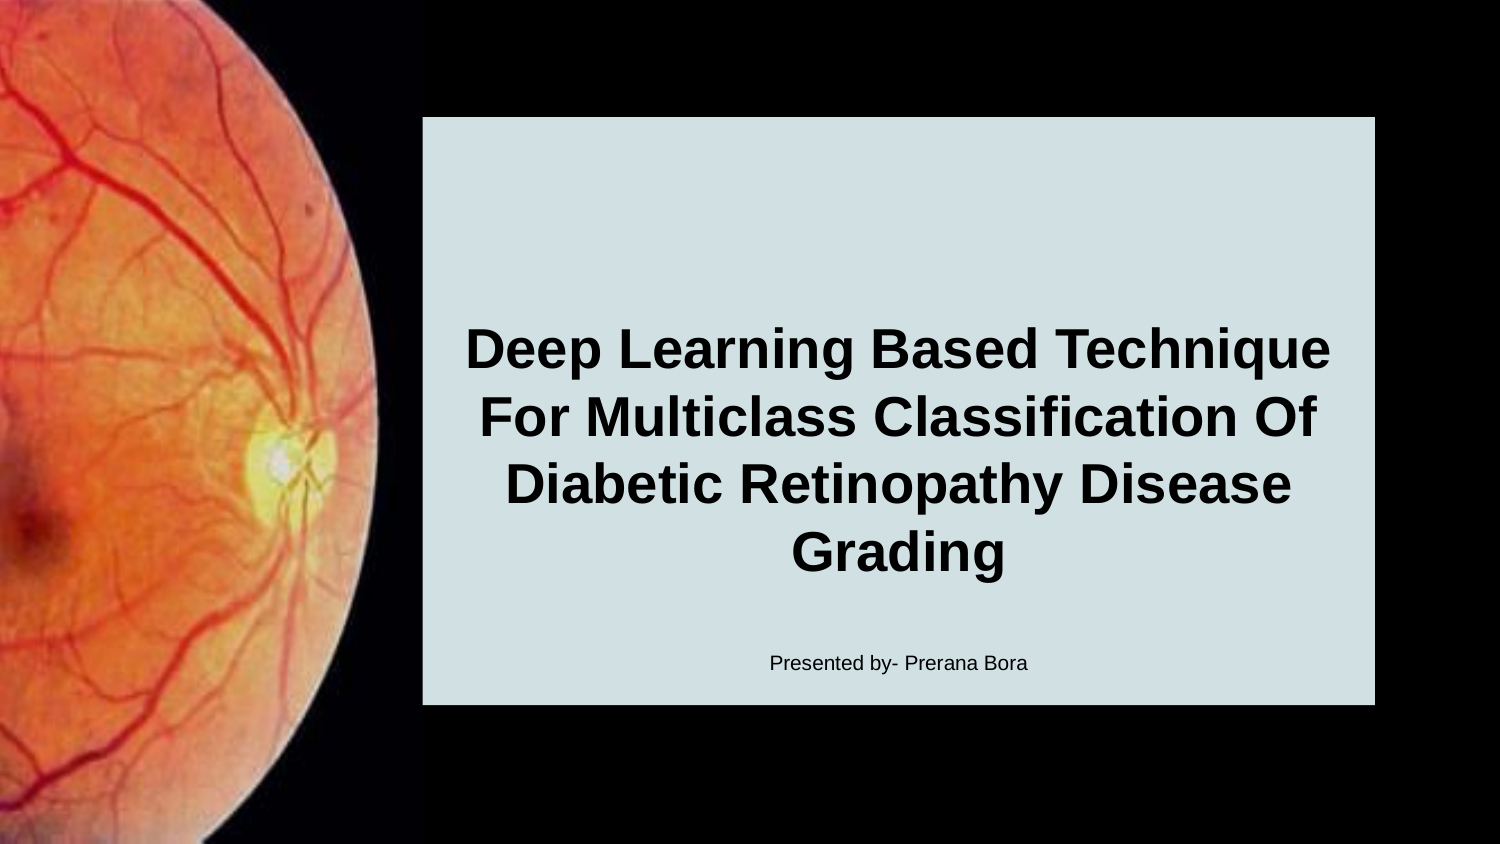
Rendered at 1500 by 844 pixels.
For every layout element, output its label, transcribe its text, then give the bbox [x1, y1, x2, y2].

text_box Deep Learning Based Technique For Multiclass Classification Of Diabetic Retinopathy Disease Grading Presented by- Prerana Bora [428, 117, 1375, 706]
picture [0, 0, 423, 844]
